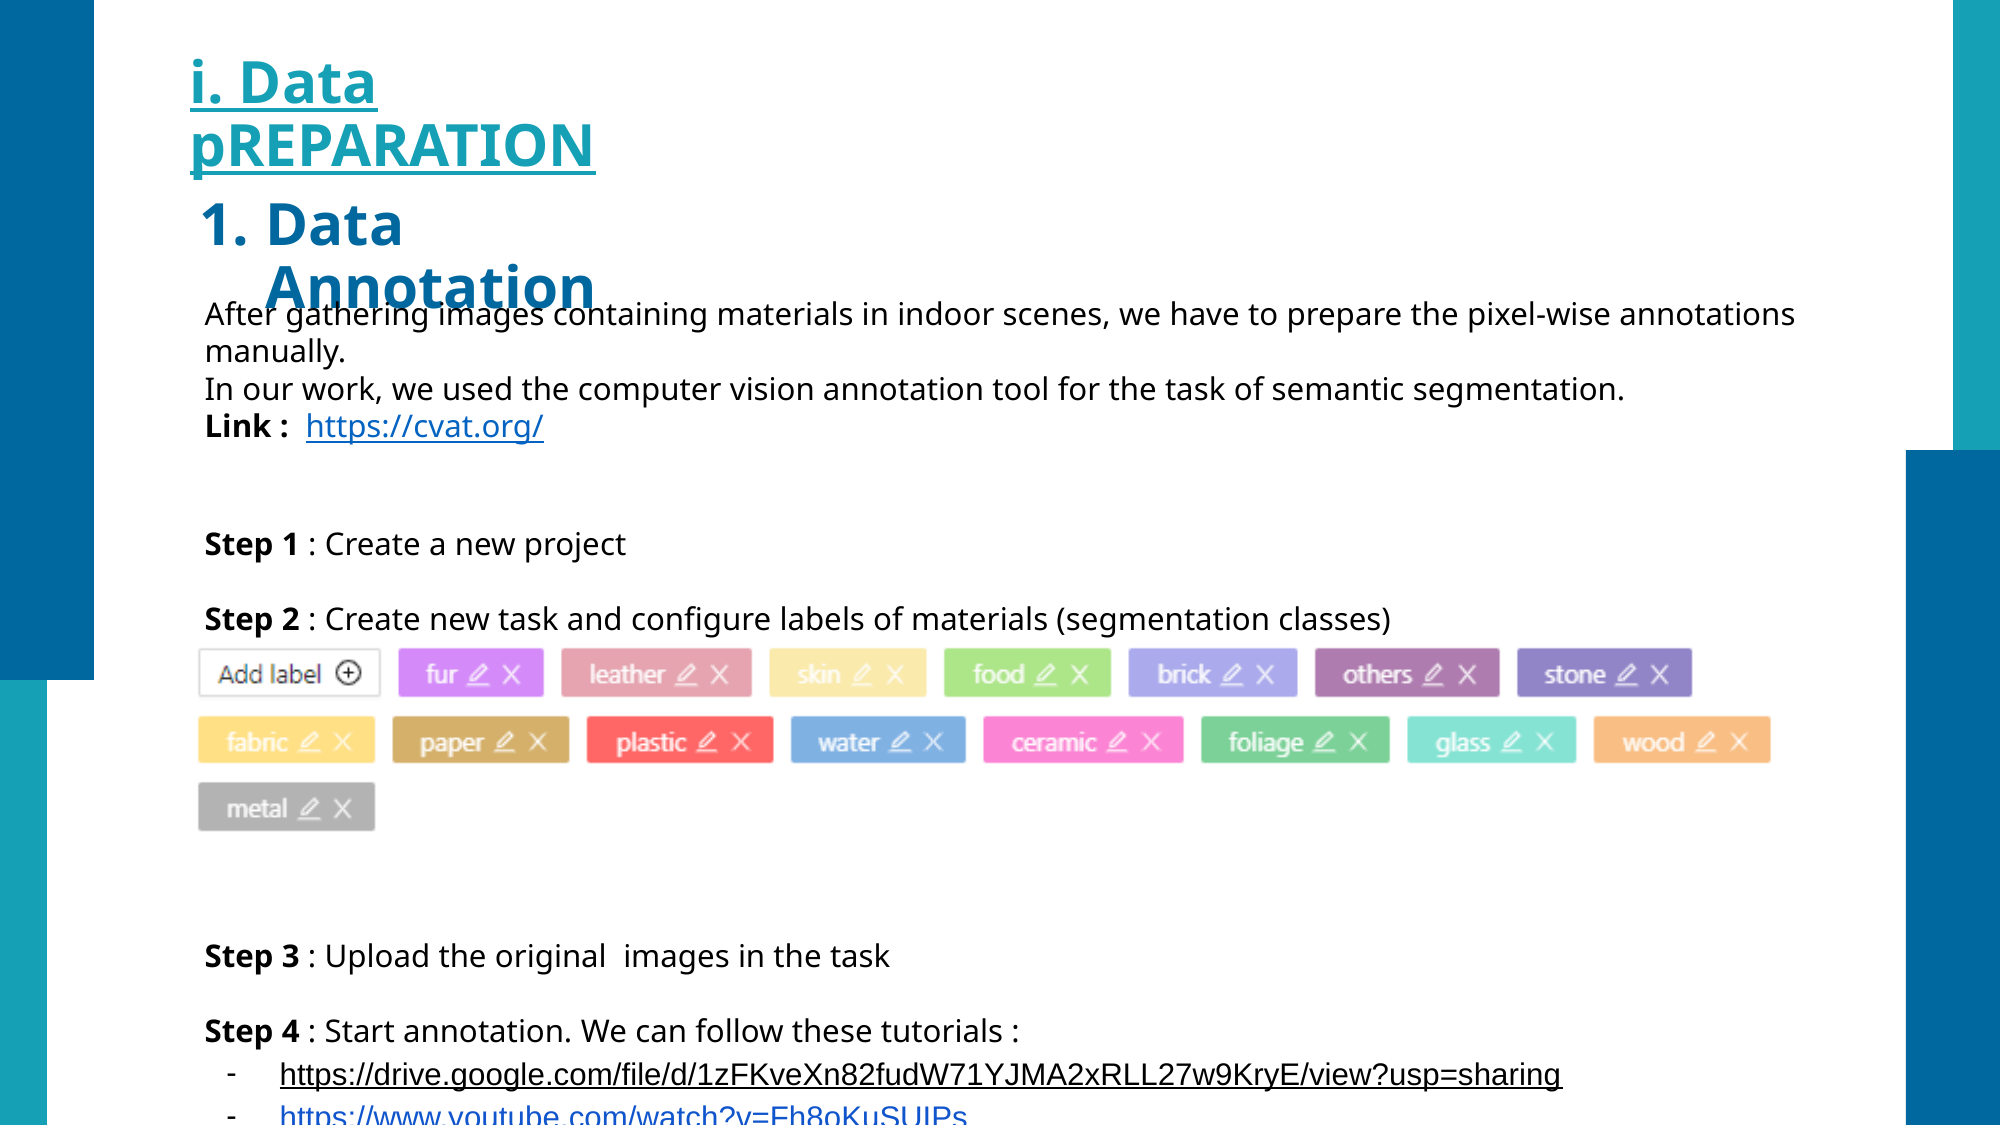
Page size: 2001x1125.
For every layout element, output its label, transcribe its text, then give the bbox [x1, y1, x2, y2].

text_box After gathering images containing materials in indoor scenes, we have to prepare the pixel-wise annotations manually. In our work, we used the computer vision annotation tool for the task of semantic segmentation. Link : https://cvat.org/ Step 1 : Create a new project Step 2 : Create new task and configure labels of materials (segmentation classes) Step 3 : Upload the original images in the task Step 4 : Start annotation. We can follow these tutorials : https://drive.google.com/file/d/1zFKveXn82fudW71YJMA2xRLL27w9KryE/view?usp=sharing https://www.youtube.com/watch?v=Fh8oKuSUIPs [189, 279, 1826, 638]
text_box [0, 0, 95, 1125]
title i. Data pREPARATION [174, 45, 704, 134]
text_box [1905, 0, 2000, 1125]
title Data Annotation [175, 188, 705, 277]
text_box After gathering images containing materials in indoor scenes, we have to prepare the pixel-wise annotations manually. In our work, we used the computer vision annotation tool for the task of semantic segmentation. Link : https://cvat.org/ Step 1 : Create a new project Step 2 : Create new task and configure labels of materials (segmentation classes) Step 3 : Upload the original images in the task Step 4 : Start annotation. We can follow these tutorials : https://drive.google.com/file/d/1zFKveXn82fudW71YJMA2xRLL27w9KryE/view?usp=sharing https://www.youtube.com/watch?v=Fh8oKuSUIPs [189, 854, 1826, 1125]
picture [189, 639, 1826, 846]
